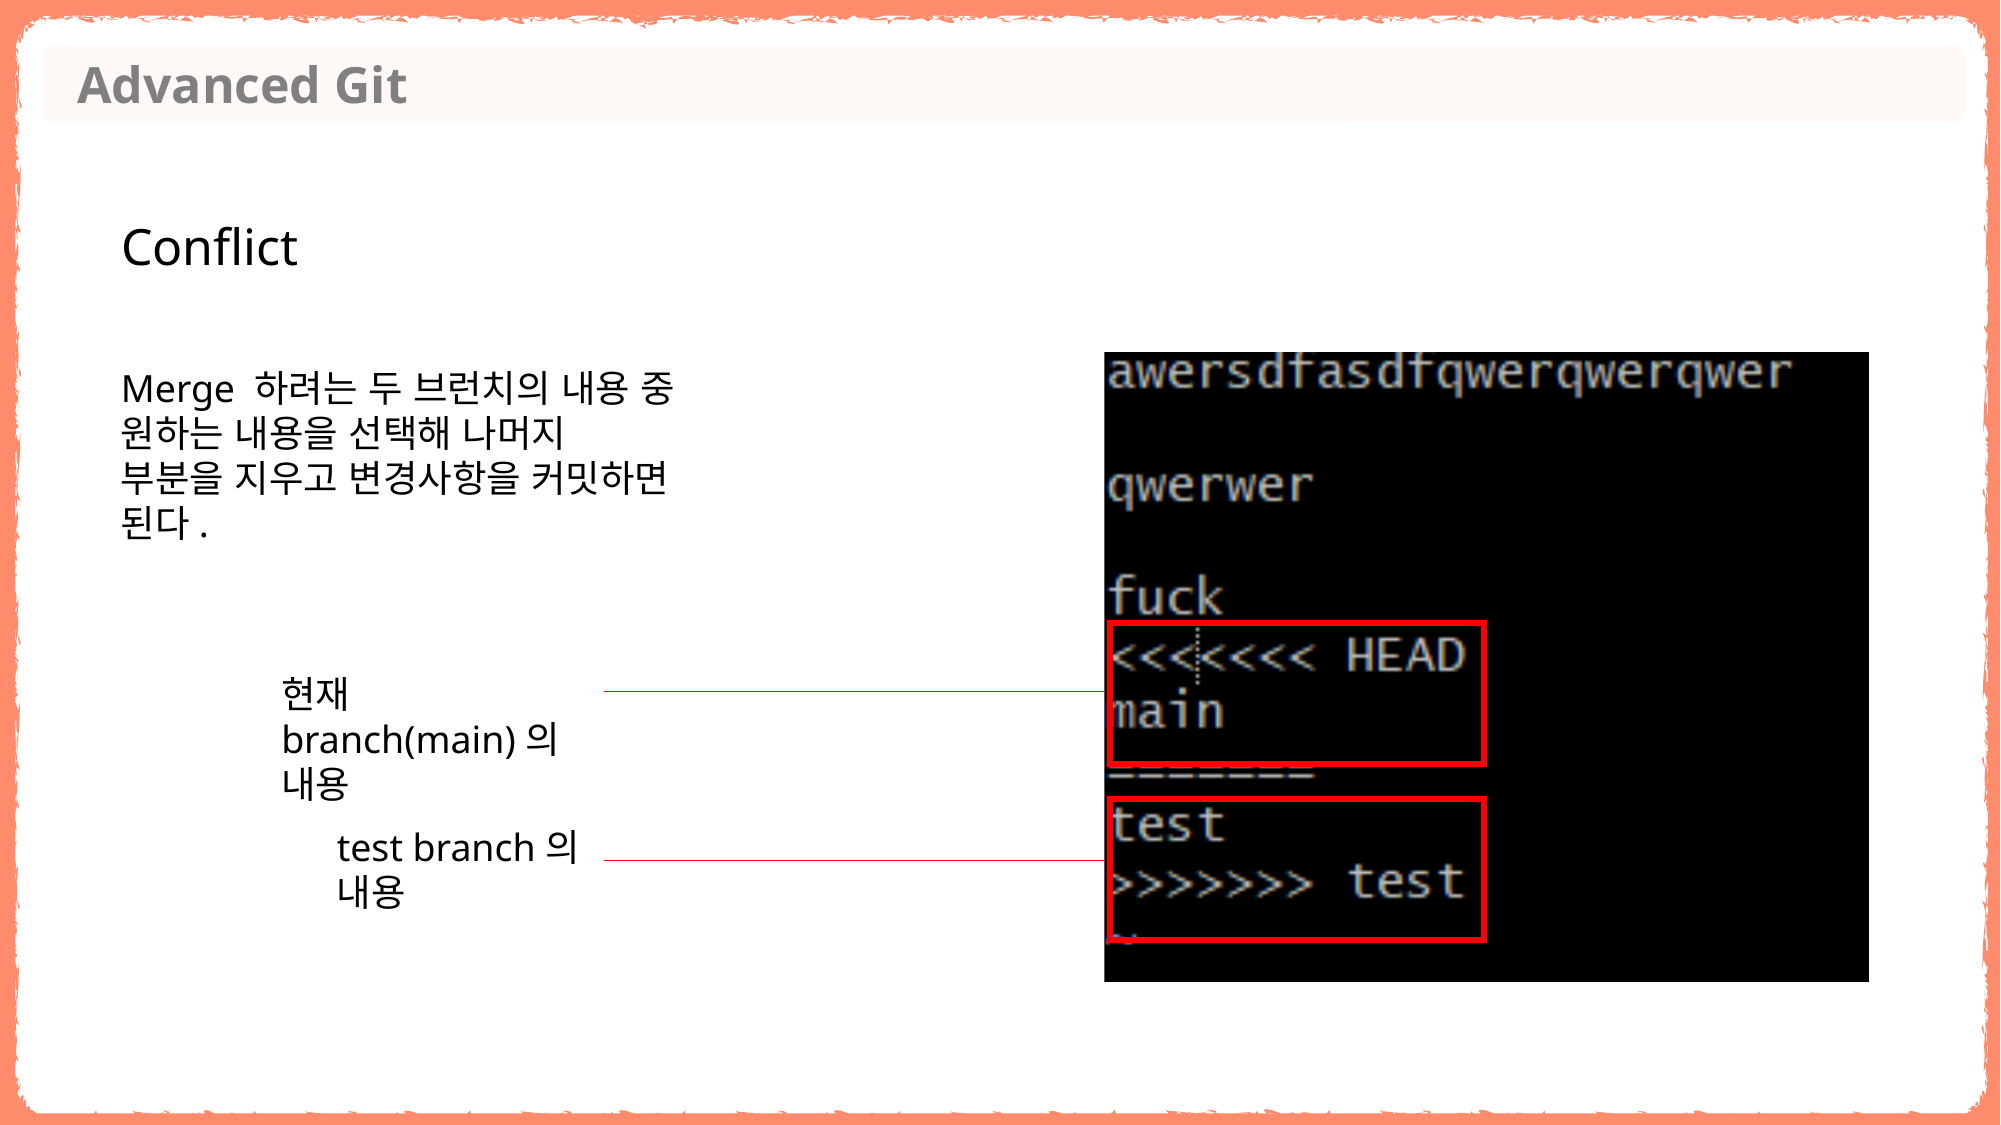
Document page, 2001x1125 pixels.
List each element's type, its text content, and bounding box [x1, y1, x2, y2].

text_box Merge 하려는 두 브런치의 내용 중 원하는 내용을 선택해 나머지 부분을 지우고 변경사항을 커밋하면 된다. [106, 357, 694, 553]
text_box Conflict [106, 207, 1133, 283]
text_box 현재 branch(main)의 내용 [266, 663, 598, 813]
text_box test branch의 내용 [322, 816, 601, 922]
picture [1104, 352, 1869, 982]
text_box [0, 0, 2000, 1125]
text_box Advanced Git [42, 44, 1967, 124]
